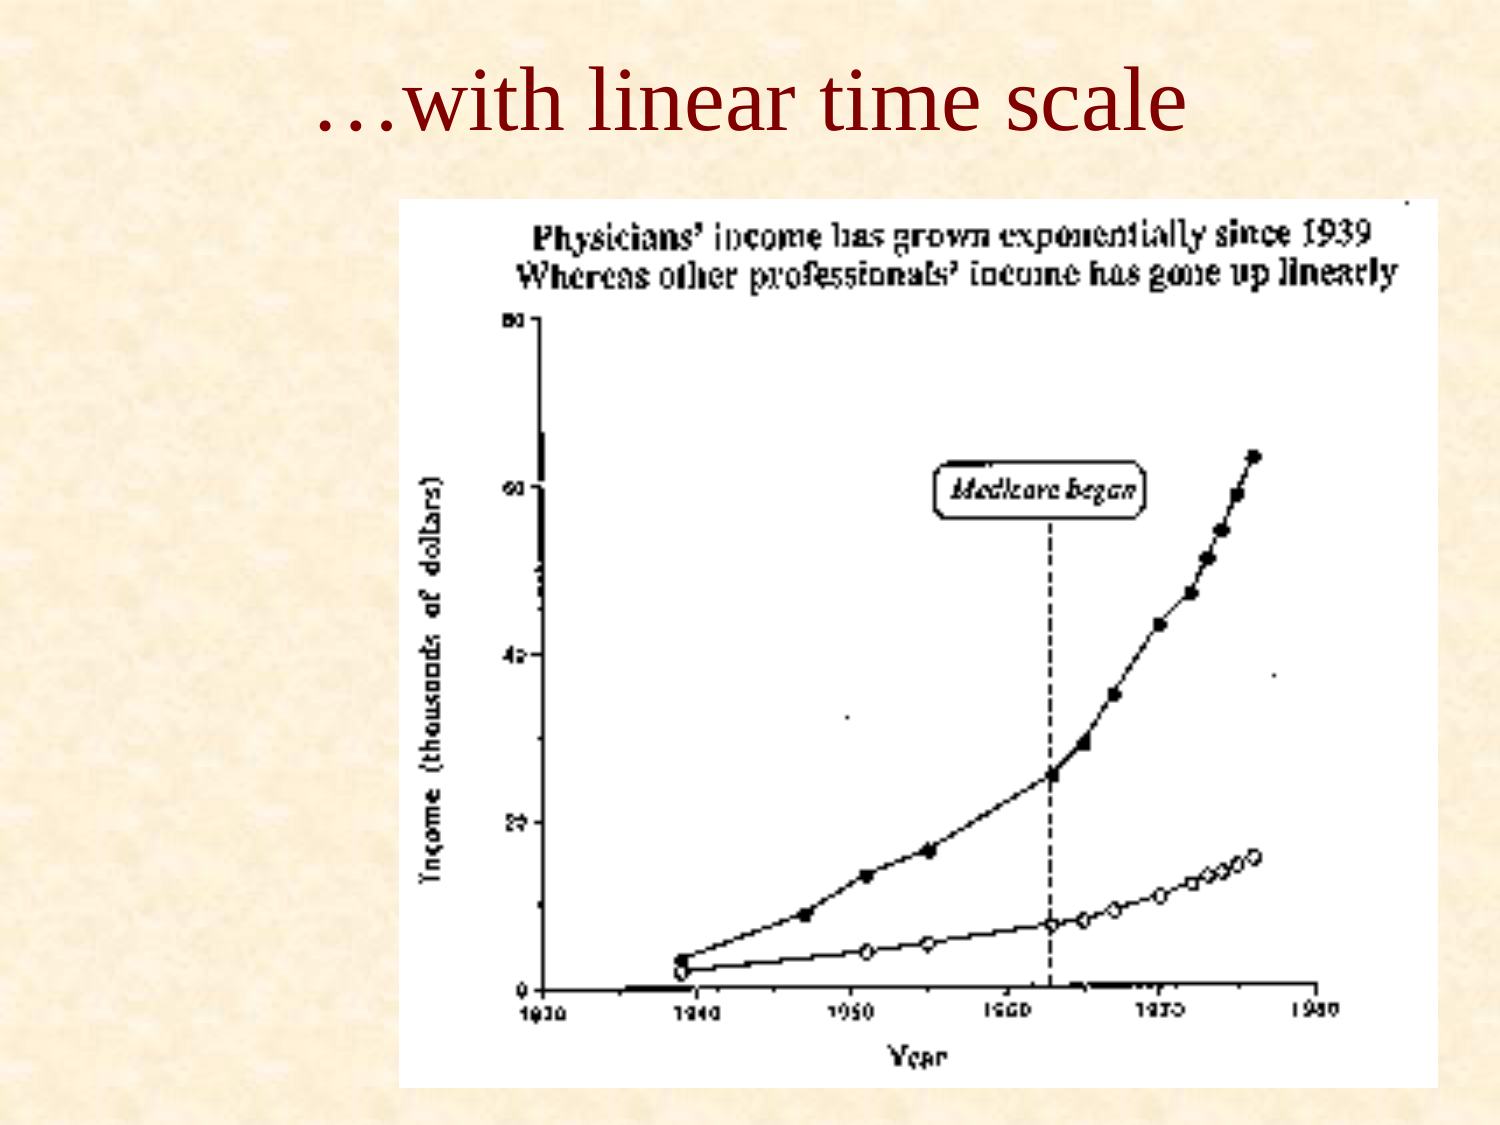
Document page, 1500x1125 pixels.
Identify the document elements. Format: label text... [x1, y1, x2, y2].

title …with linear time scale [12, 0, 1488, 188]
picture [0, 0, 1500, 1125]
